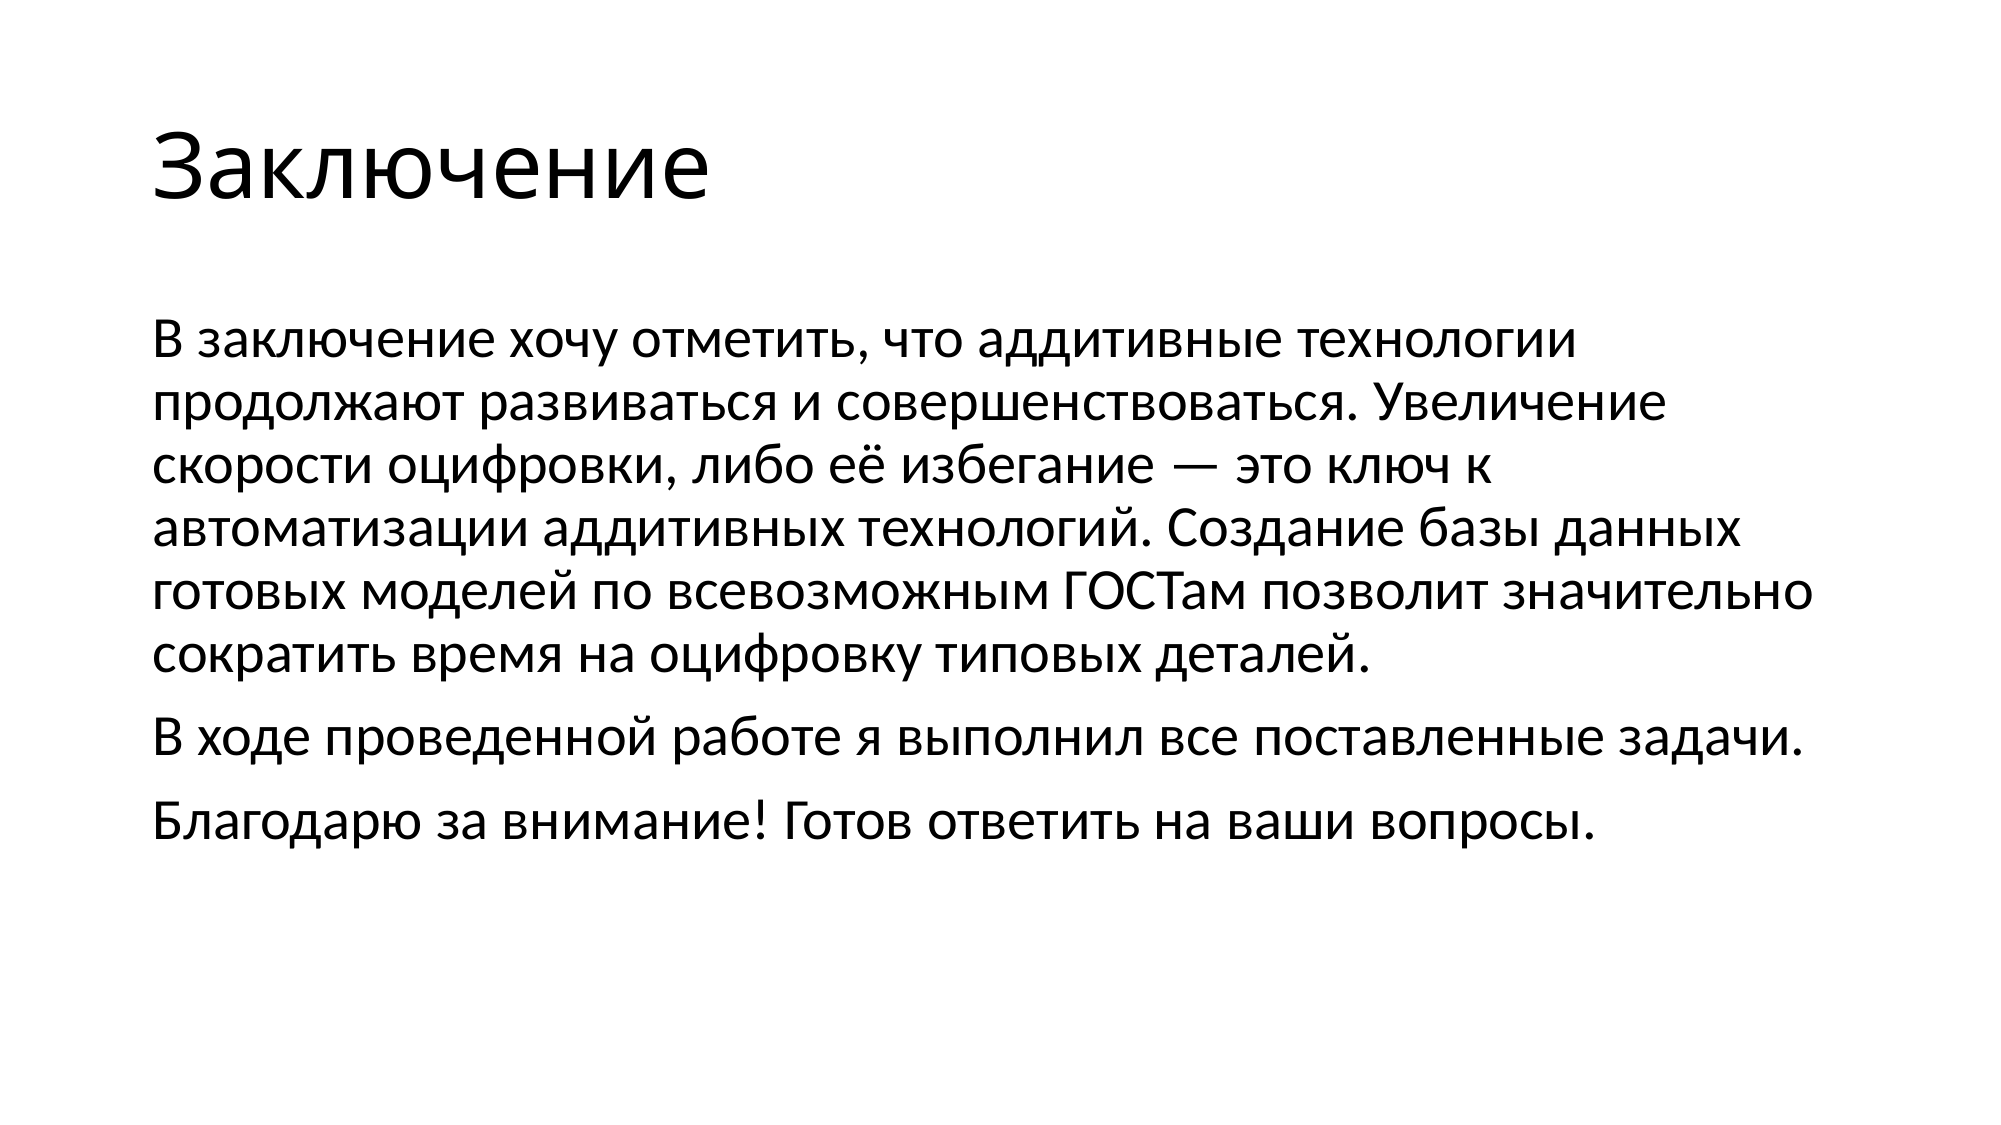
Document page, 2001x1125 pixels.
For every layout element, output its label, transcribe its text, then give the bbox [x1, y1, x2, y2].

list В заключение хочу отметить, что аддитивные технологии продолжают развиваться и совершенствоваться. Увеличение скорости оцифровки, либо её избегание — это ключ к автоматизации аддитивных технологий. Создание базы данных готовых моделей по всевозможным ГОСТам позволит значительно сократить время на оцифровку типовых деталей. В ходе проведенной работе я выполнил все поставленные задачи. Благодарю за внимание! Готов ответить на ваши вопросы. [137, 299, 1863, 1014]
title Заключение [137, 59, 1863, 278]
